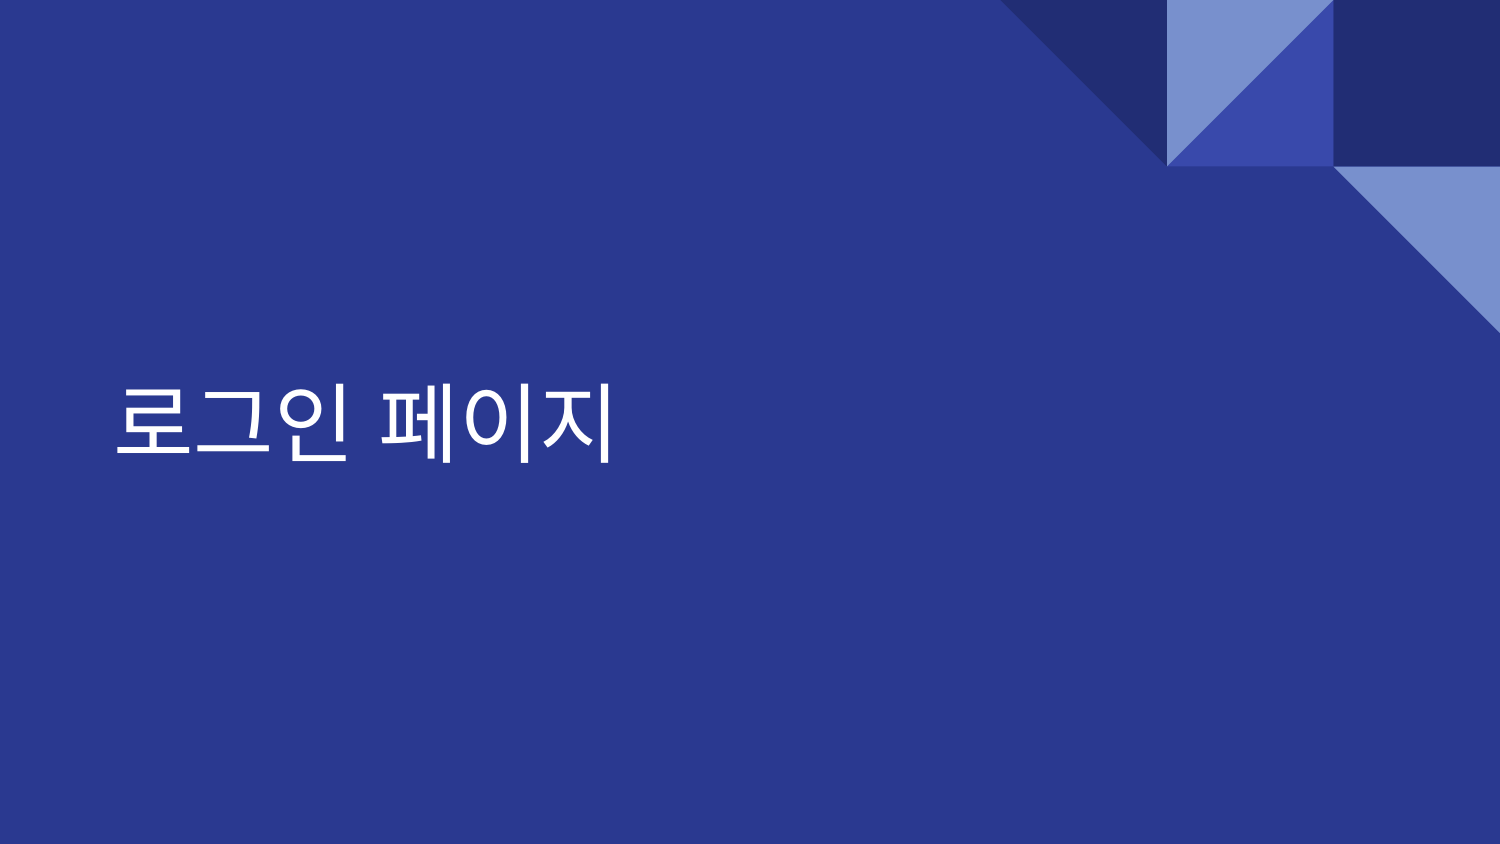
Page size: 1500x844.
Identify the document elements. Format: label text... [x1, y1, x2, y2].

title 로그인 페이지 [98, 353, 1447, 491]
